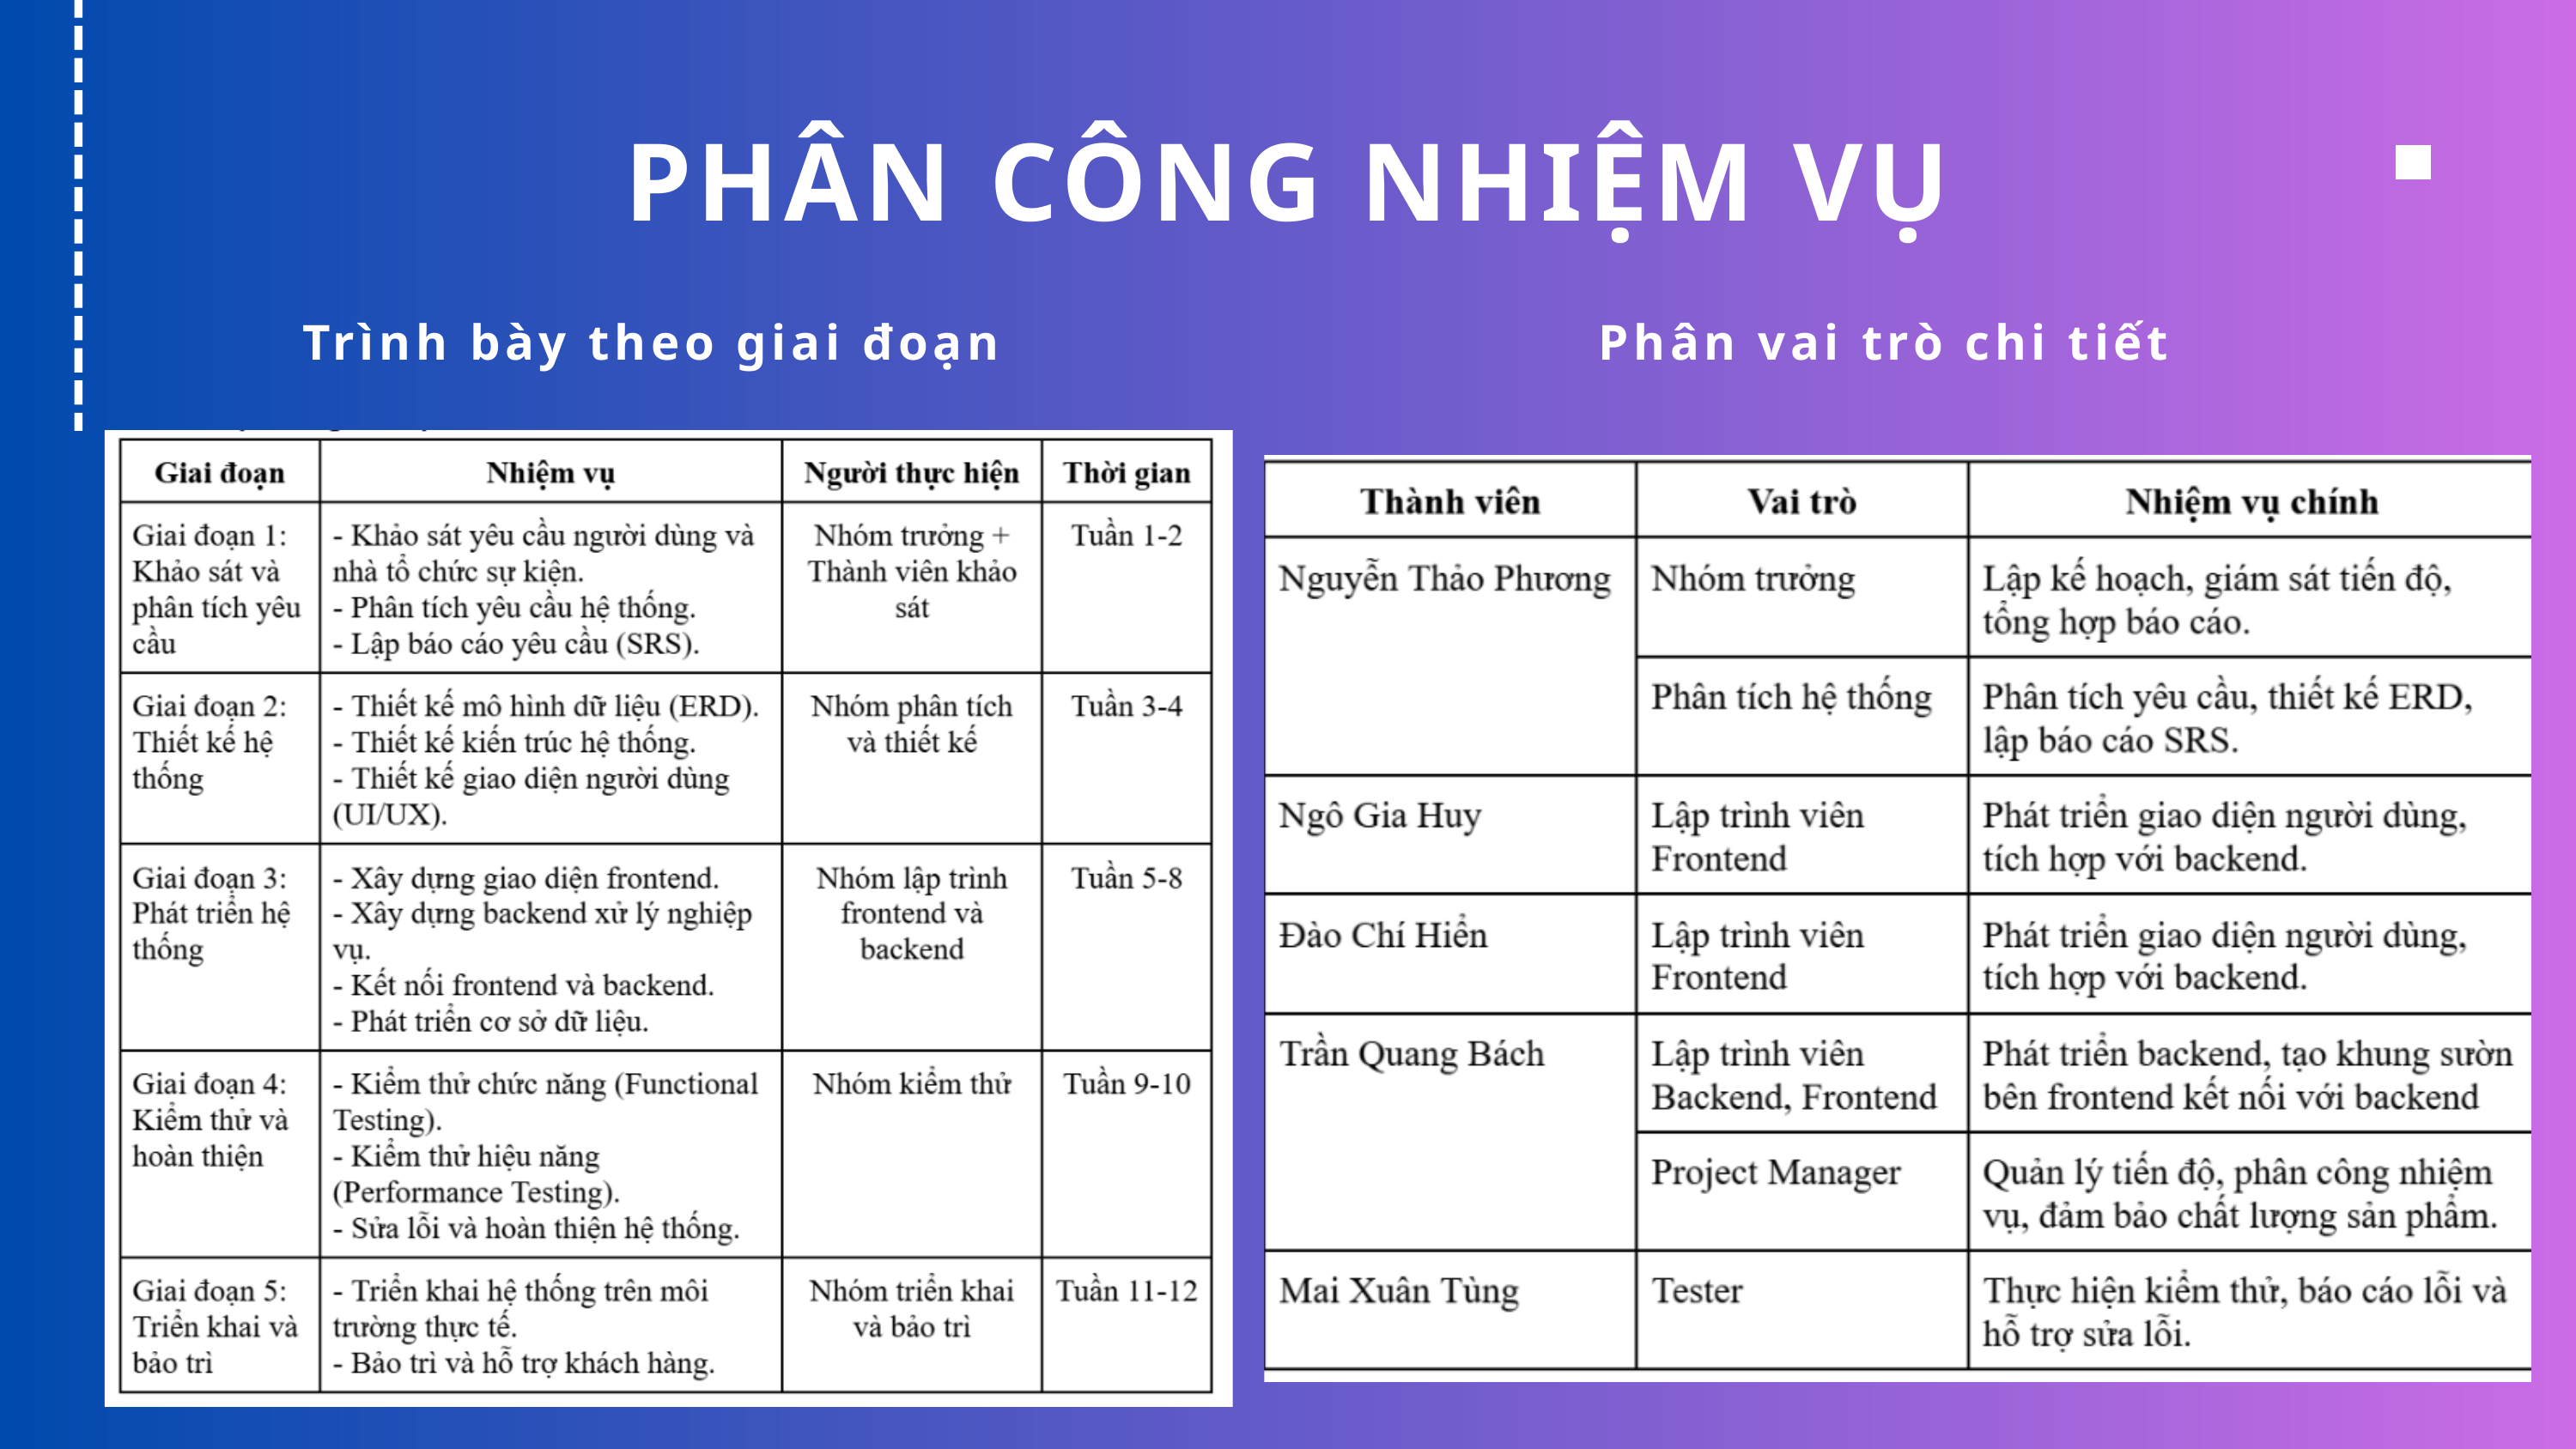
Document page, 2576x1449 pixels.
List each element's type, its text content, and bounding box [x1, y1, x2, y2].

text_box Phân vai trò chi tiết [1598, 301, 2197, 370]
text_box [1264, 455, 2532, 1382]
text_box PHÂN CÔNG NHIỆM VỤ [194, 92, 2382, 243]
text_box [144, 1268, 180, 1304]
text_box Trình bày theo giai đoạn [302, 301, 1035, 370]
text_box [2396, 144, 2432, 180]
text_box [104, 430, 1233, 1407]
